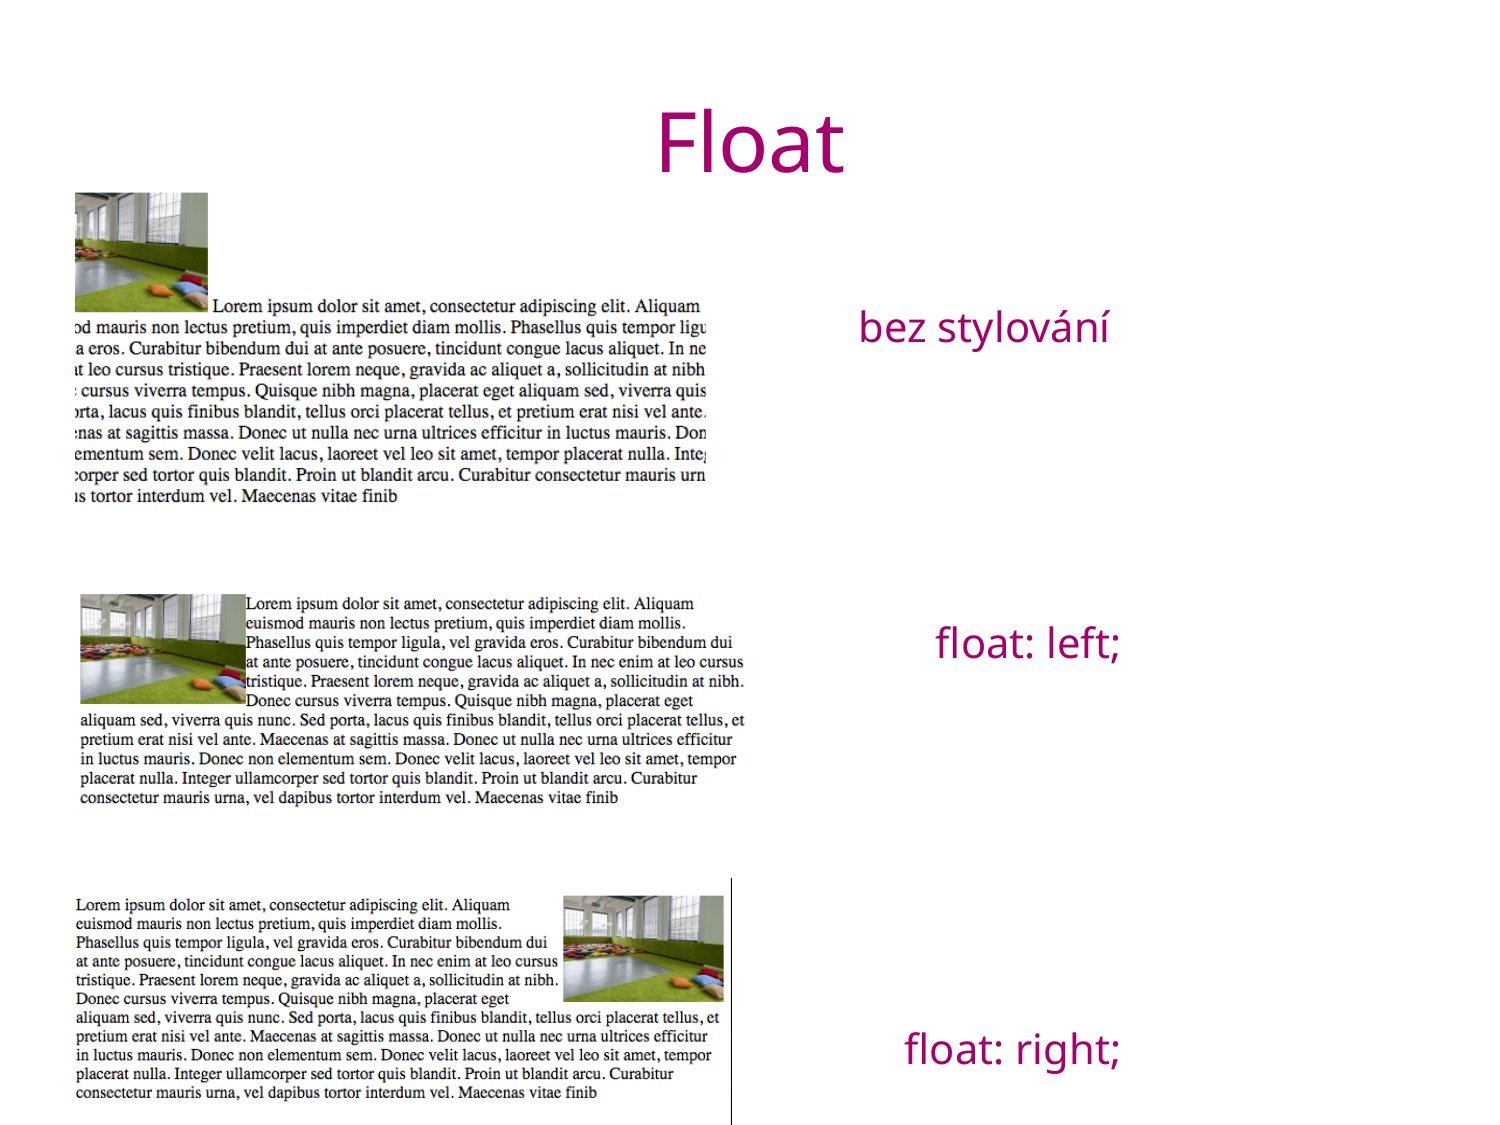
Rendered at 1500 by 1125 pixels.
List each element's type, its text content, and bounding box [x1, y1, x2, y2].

title Float [75, 45, 1425, 233]
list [74, 174, 706, 522]
picture [74, 577, 749, 815]
picture [74, 878, 732, 1125]
text_box float: left; [829, 609, 1137, 675]
text_box bez stylování [829, 293, 1137, 359]
text_box float: right; [829, 1015, 1137, 1081]
